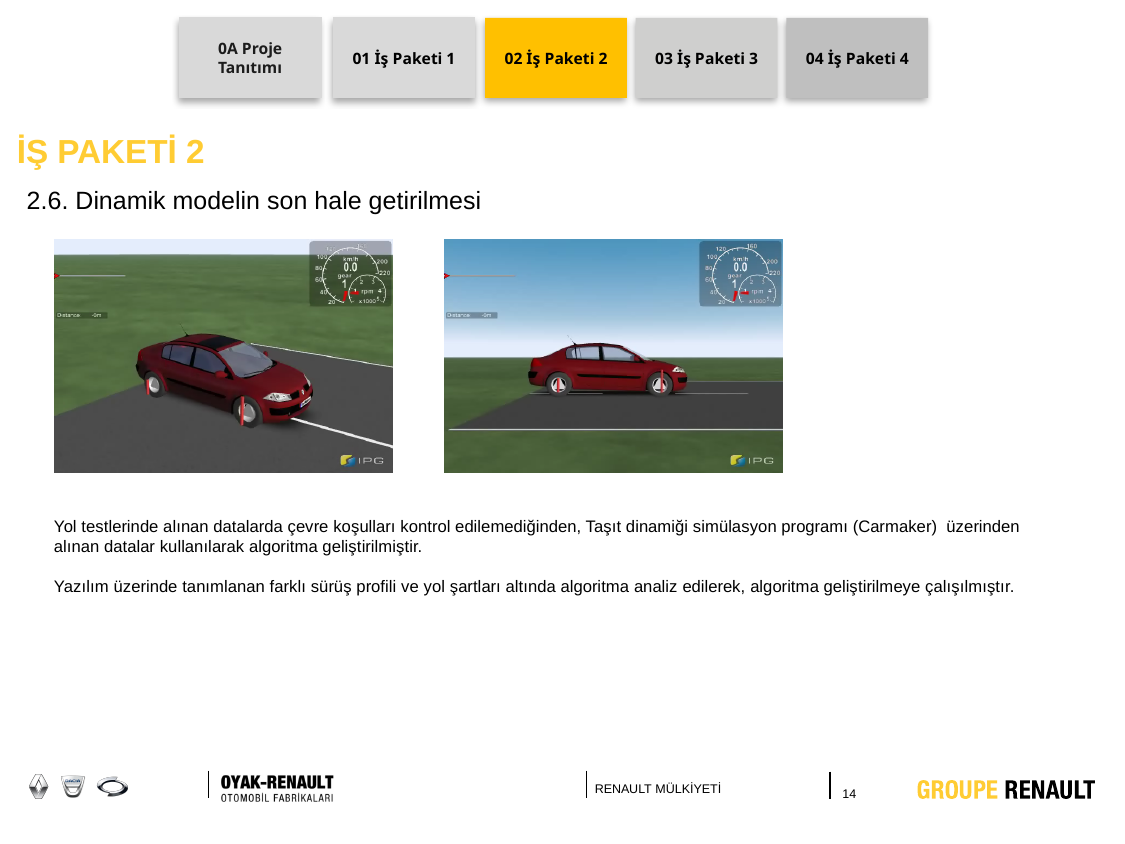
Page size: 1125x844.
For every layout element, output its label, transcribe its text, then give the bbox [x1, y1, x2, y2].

text_box 2.6. Dinamik modelin son hale getirilmesi [11, 177, 1101, 223]
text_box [443, 238, 784, 474]
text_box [53, 238, 394, 474]
picture [221, 774, 334, 802]
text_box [178, 17, 929, 99]
picture [29, 774, 128, 799]
text_box İŞ PAKETİ 2 [5, 97, 1080, 176]
text_box Yol testlerinde alınan datalarda çevre koşulları kontrol edilemediğinden, Taşıt dinamiği simülasyon programı (Carmaker) üzerinden alınan datalar kullanılarak algoritma geliştirilmiştir. Yazılım üzerinde tanımlanan farklı sürüş profili ve yol şartları altında algoritma analiz edilerek, algoritma geliştirilmeye çalışılmıştır. [53, 516, 1023, 667]
